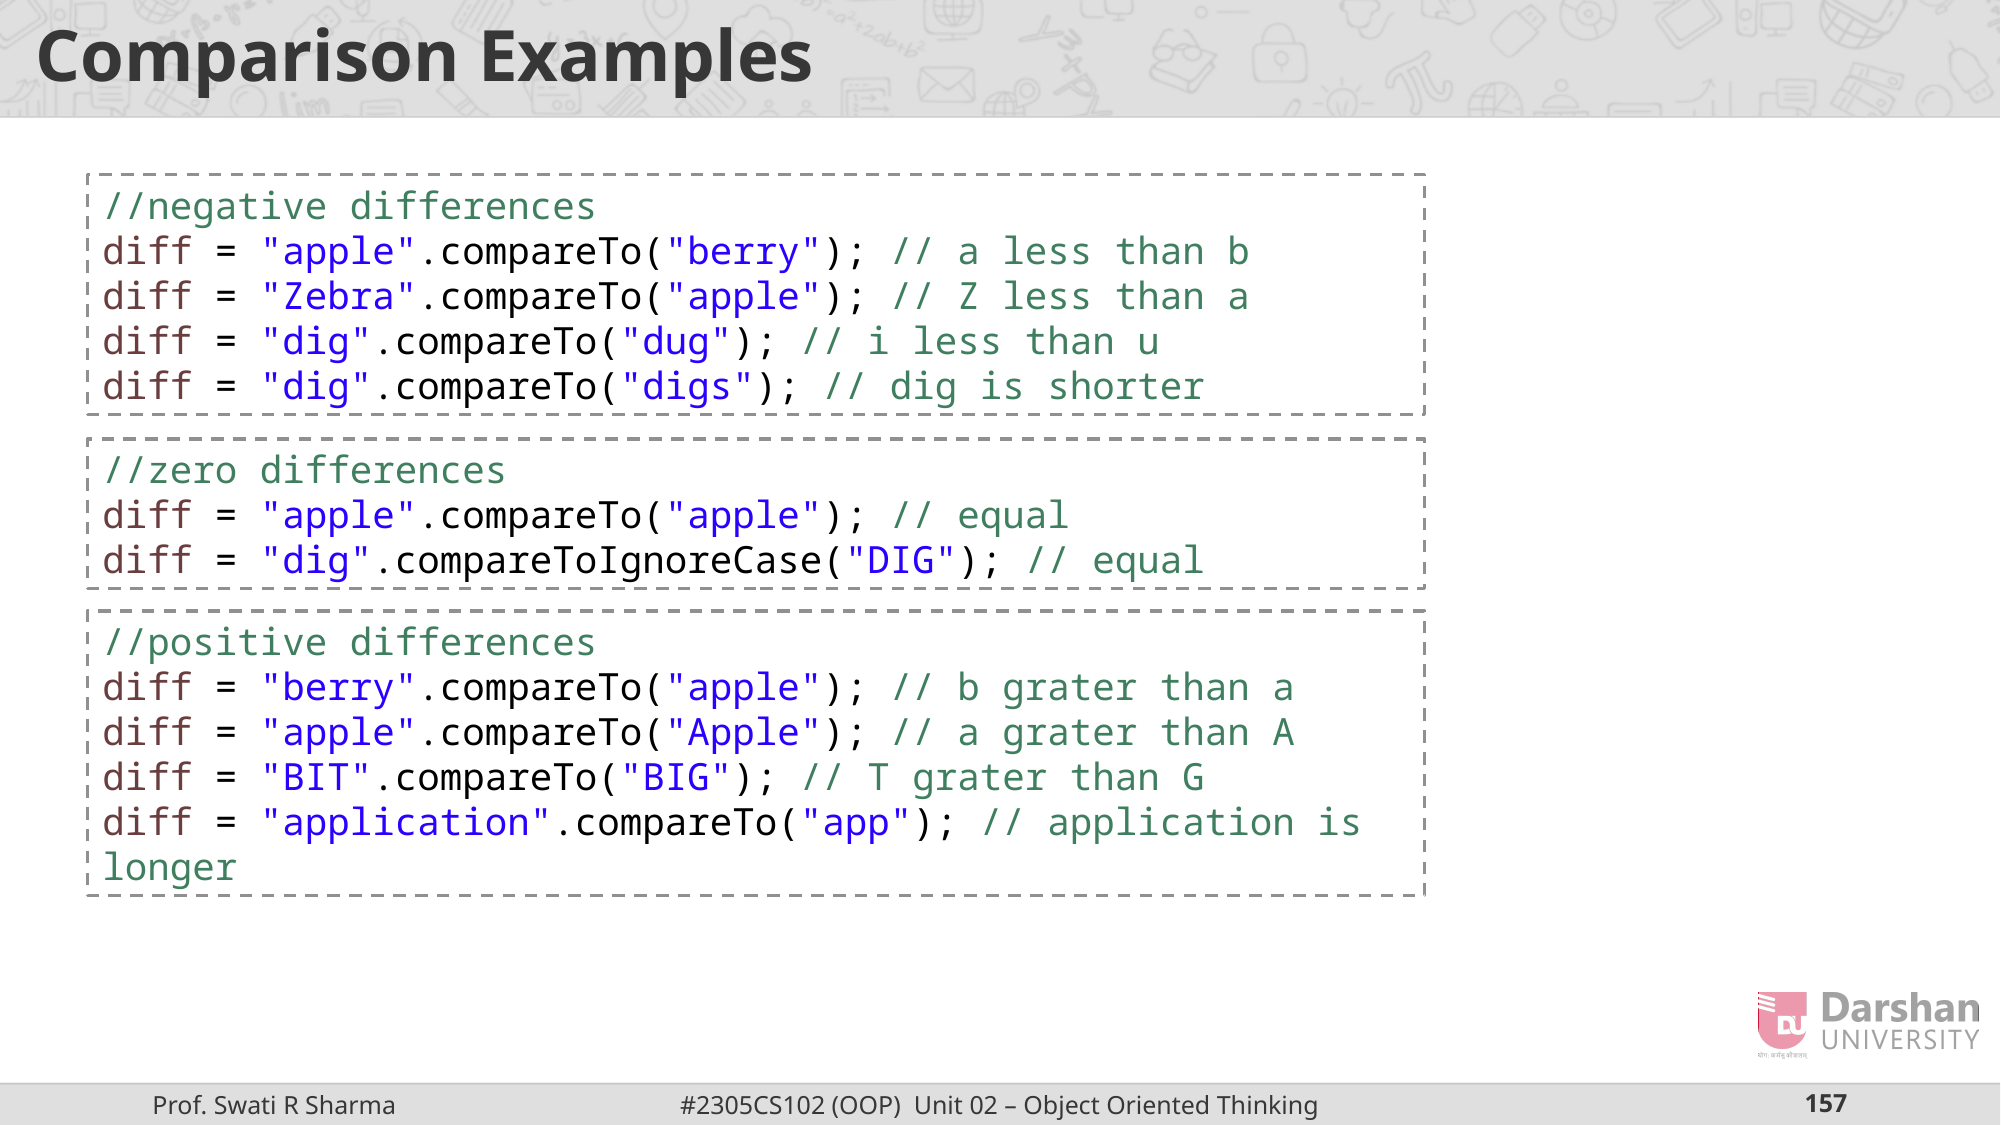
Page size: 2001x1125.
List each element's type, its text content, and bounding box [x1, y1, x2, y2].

text_box //positive differences diff = "berry".compareTo("apple"); // b grater than a diff = "apple".compareTo("Apple"); // a grater than A diff = "BIT".compareTo("BIG"); // T grater than G diff = "application".compareTo("app"); // application is longer [87, 610, 1425, 896]
text_box //negative differences diff = "apple".compareTo("berry"); // a less than b diff = "Zebra".compareTo("apple"); // Z less than a diff = "dig".compareTo("dug"); // i less than u diff = "dig".compareTo("digs"); // dig is shorter [87, 174, 1425, 415]
text_box //zero differences diff = "apple".compareTo("apple"); // equal diff = "dig".compareToIgnoreCase("DIG"); // equal [87, 439, 1425, 589]
title Declaring an Object [1758, 992, 1979, 1059]
title Comparison Examples [0, 0, 2000, 117]
